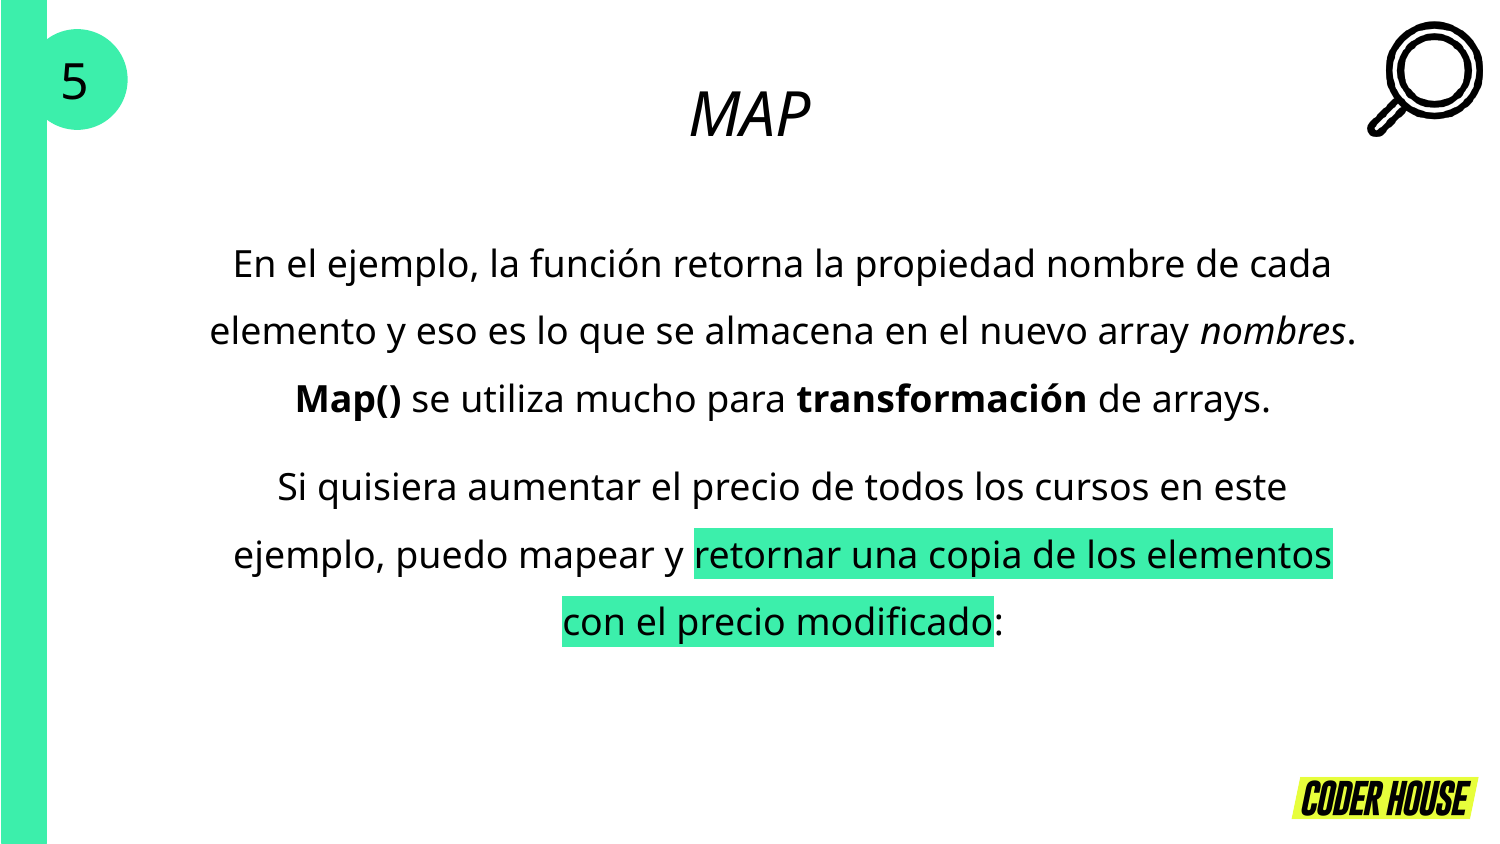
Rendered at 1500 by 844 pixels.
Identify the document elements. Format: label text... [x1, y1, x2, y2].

text_box [26, 29, 128, 130]
text_box 5 [45, 35, 90, 96]
text_box [2, 0, 47, 844]
text_box MAP [228, 21, 1272, 137]
text_box En el ejemplo, la función retorna la propiedad nombre de cada elemento y eso es lo que se almacena en el nuevo array nombres. Map() se utiliza mucho para transformación de arrays. Si quisiera aumentar el precio de todos los cursos en este ejemplo, puedo mapear y retornar una copia de los elementos con el precio modificado: [184, 202, 1382, 595]
picture [1367, 21, 1483, 138]
picture [1287, 770, 1483, 826]
